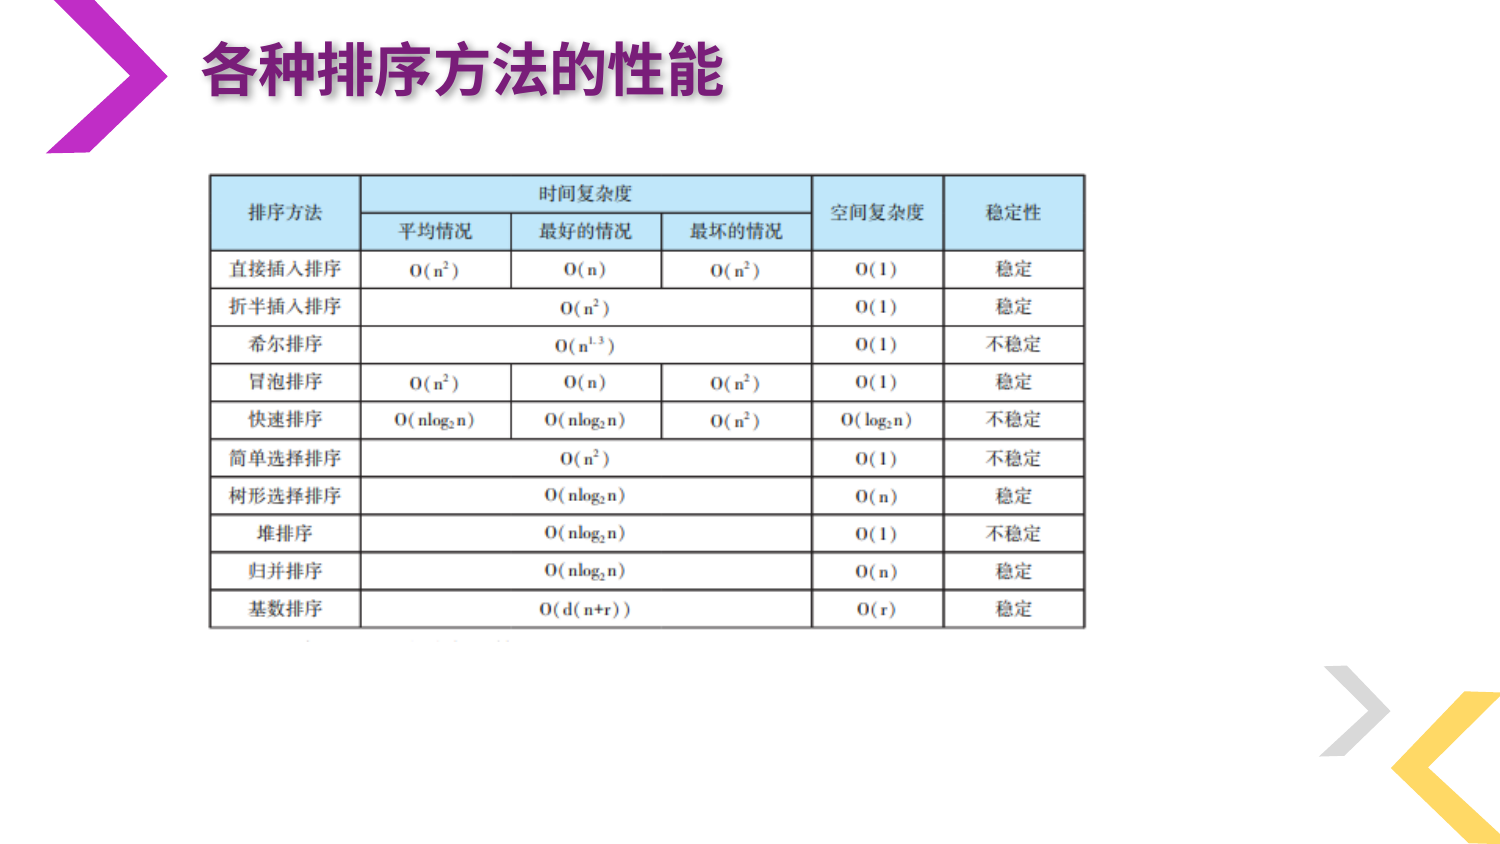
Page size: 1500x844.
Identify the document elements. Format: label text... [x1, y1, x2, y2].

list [193, 161, 1102, 642]
list 各种排序方法的性能 [188, 35, 1214, 111]
